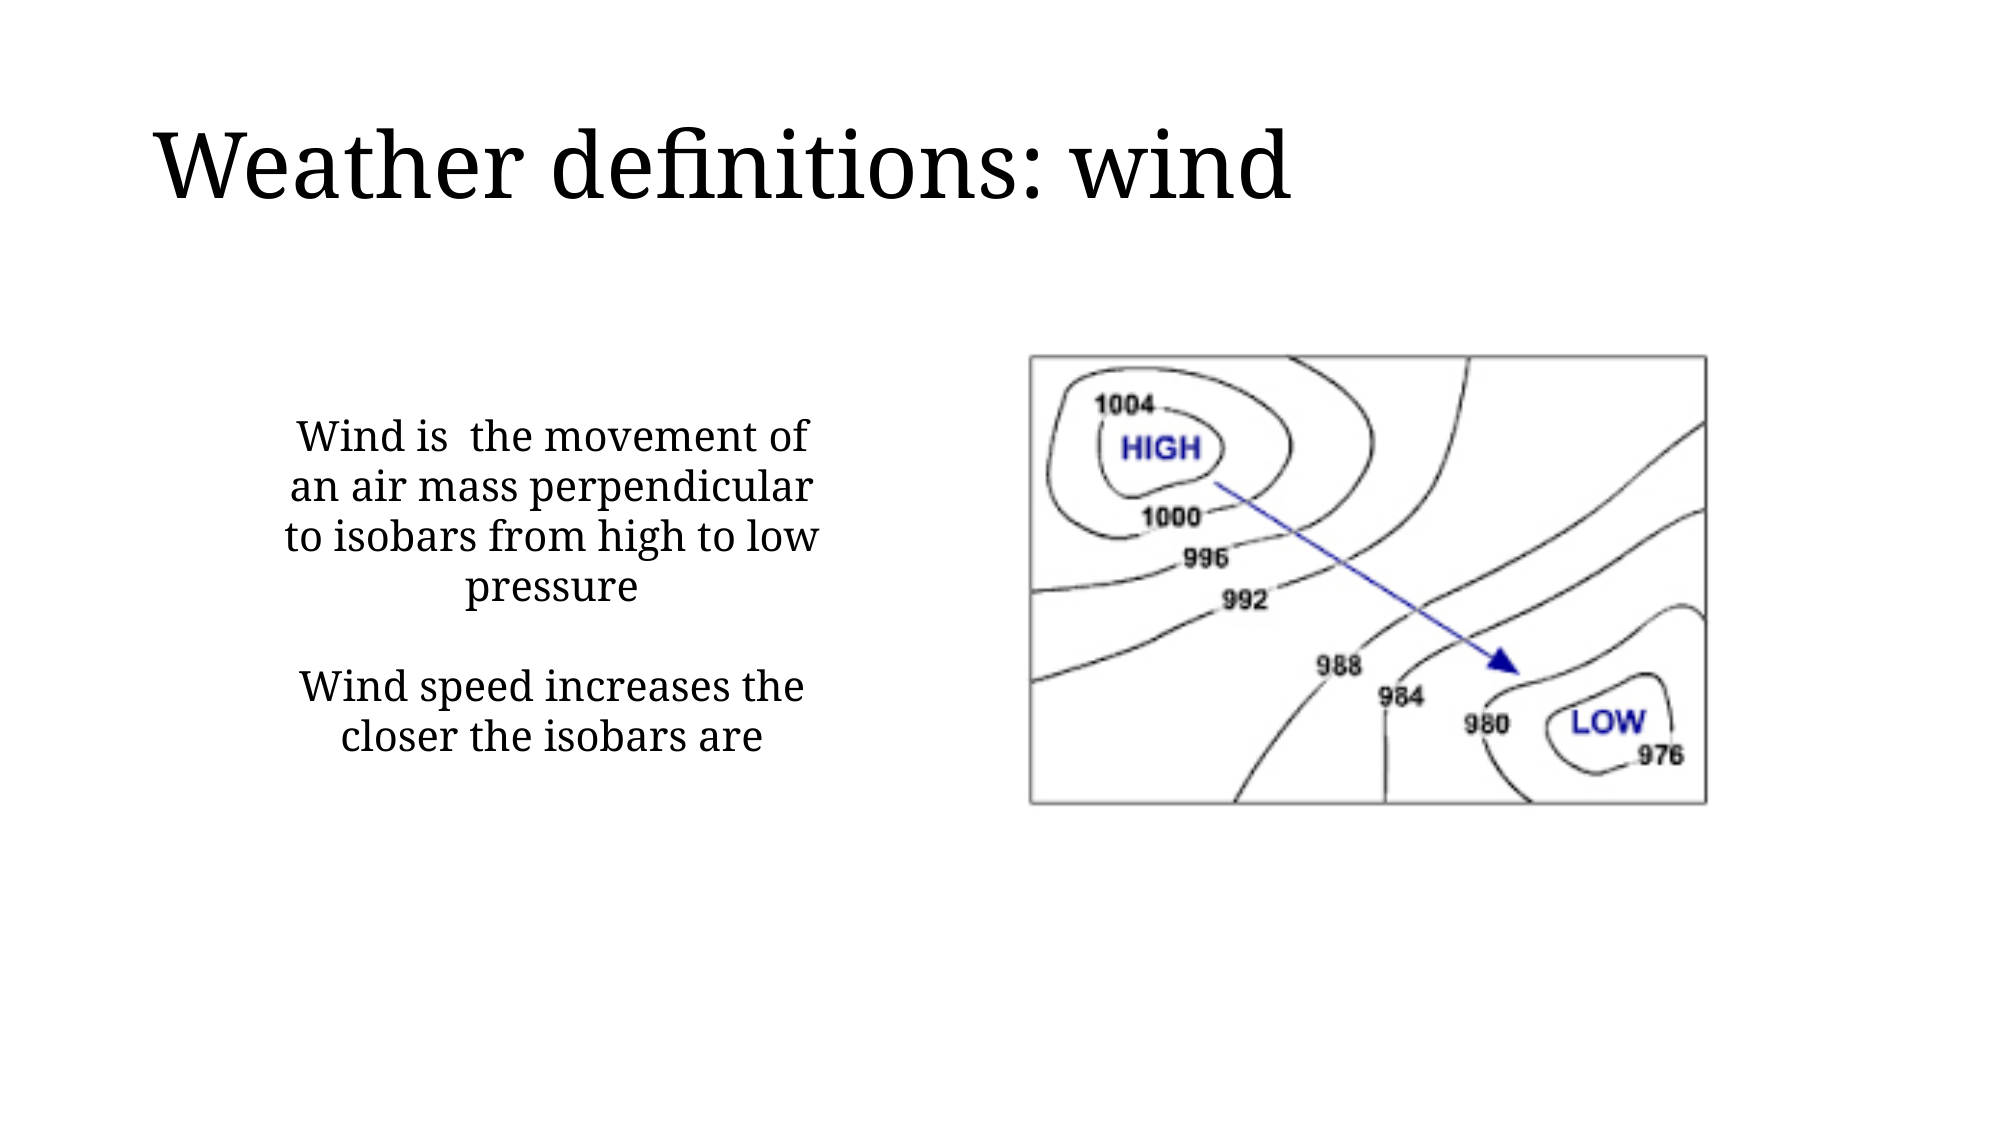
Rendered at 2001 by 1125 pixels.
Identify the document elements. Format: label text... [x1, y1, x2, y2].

text_box Wind is the movement of an air mass perpendicular to isobars from high to low pressure Wind speed increases the closer the isobars are [268, 402, 836, 767]
picture [1024, 350, 1717, 812]
title Weather definitions: wind [137, 59, 1863, 278]
